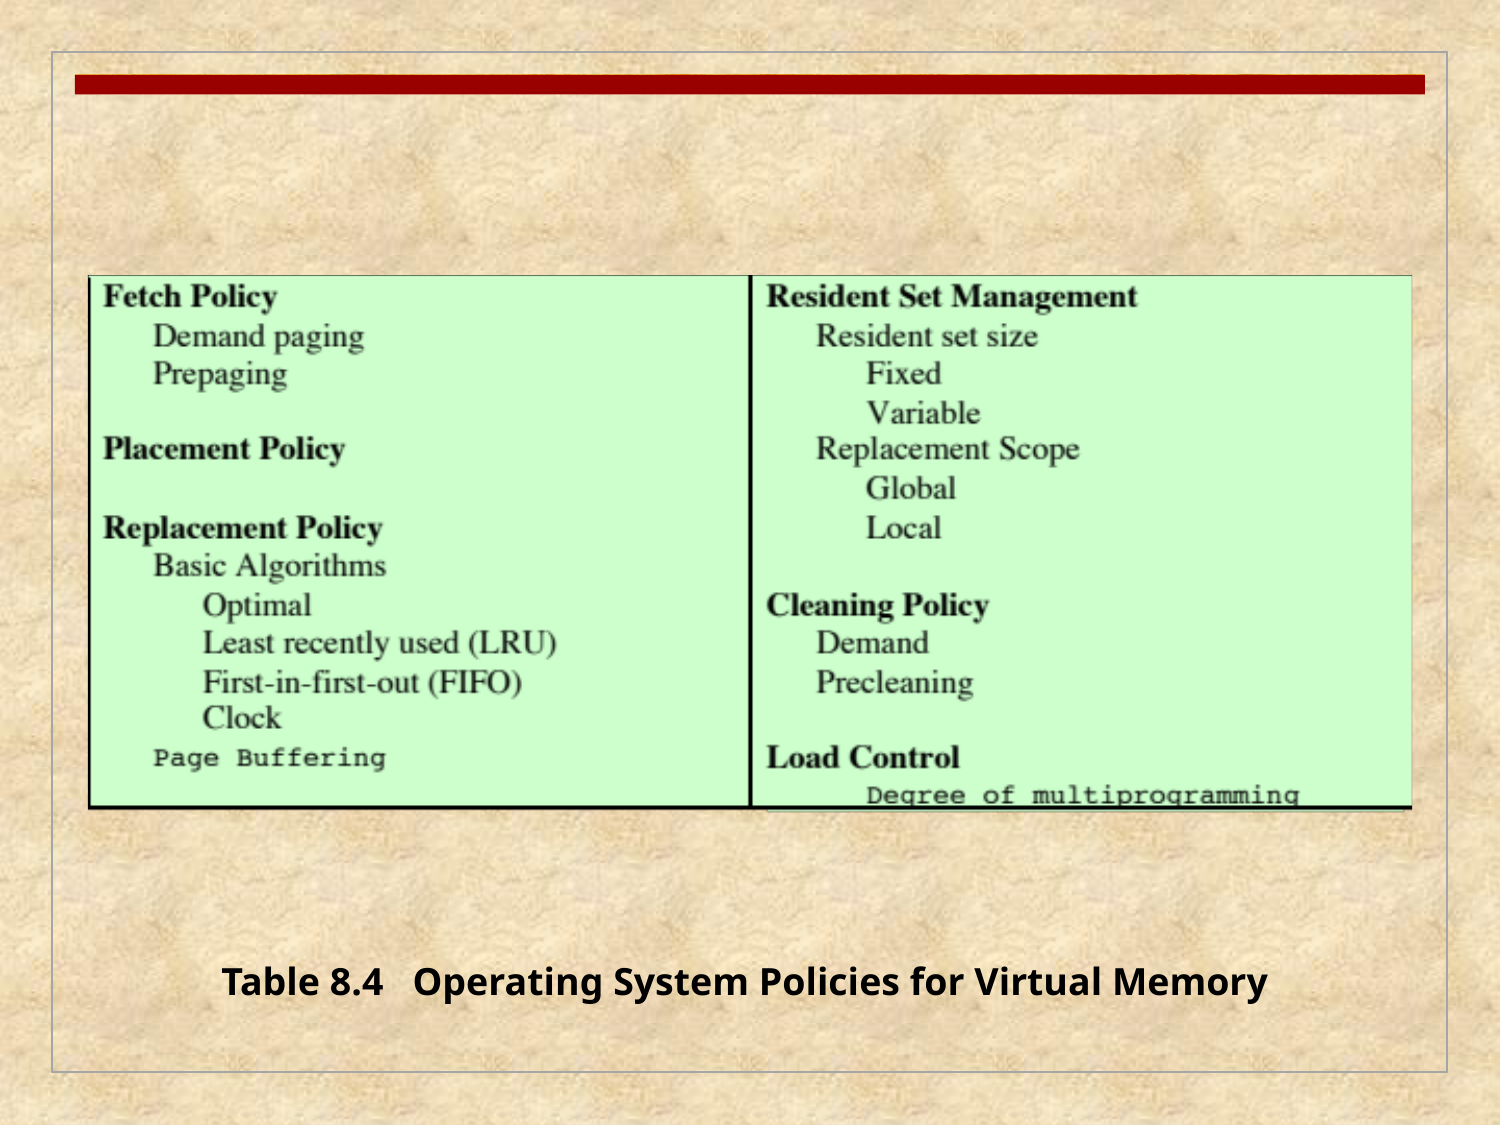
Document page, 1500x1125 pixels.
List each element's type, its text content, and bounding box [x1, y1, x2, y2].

text_box Table 8.4 Operating System Policies for Virtual Memory [62, 950, 1438, 1011]
picture [0, 0, 1500, 1125]
